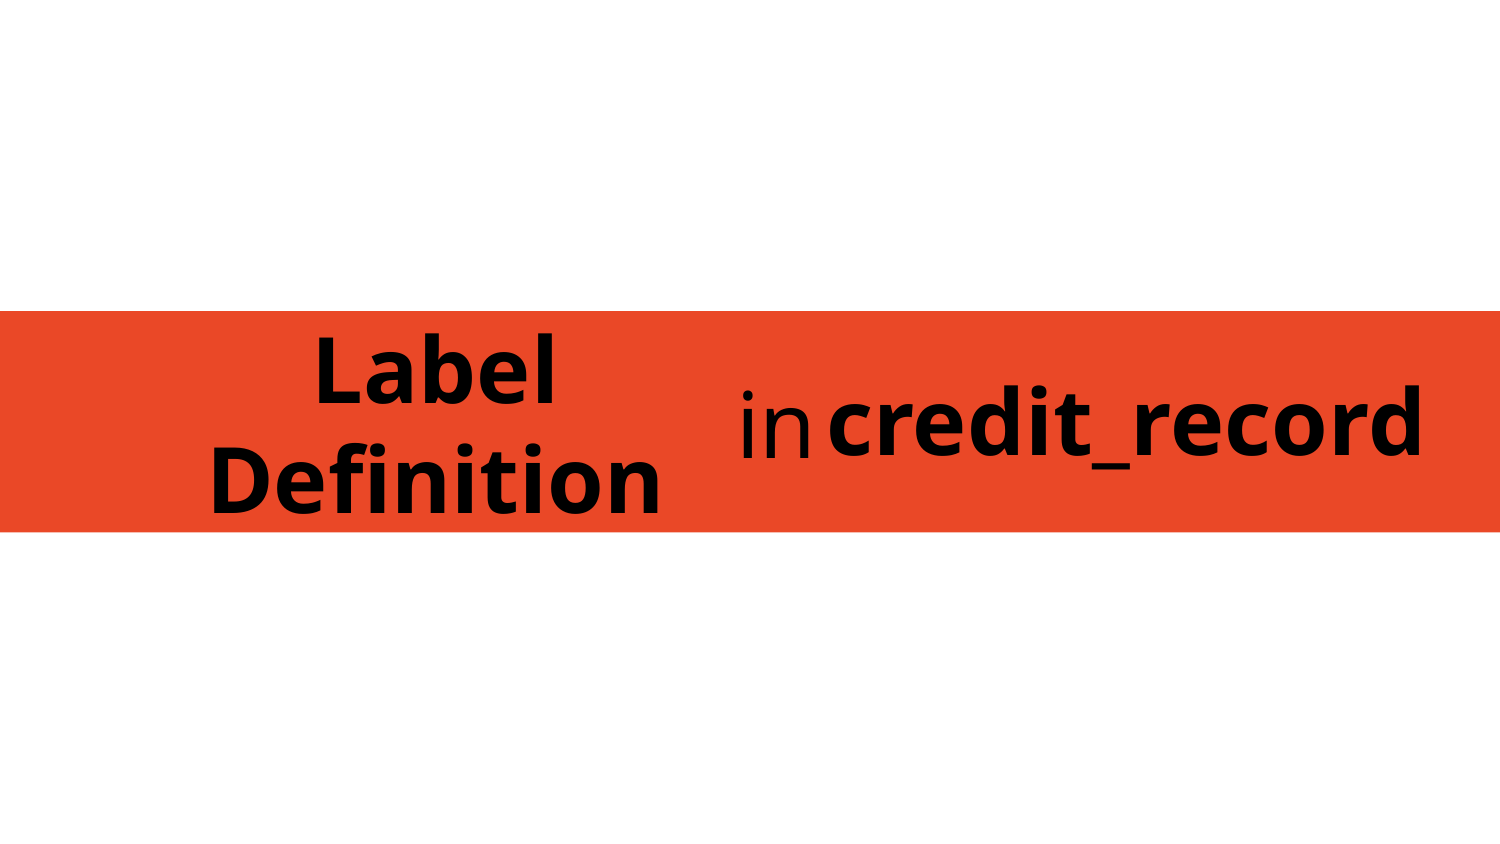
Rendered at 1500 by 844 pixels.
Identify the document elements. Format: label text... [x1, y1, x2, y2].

text_box in [721, 385, 811, 458]
text_box Label Definition [117, 385, 721, 458]
text_box credit_record [811, 356, 1500, 482]
text_box [0, 309, 1500, 535]
